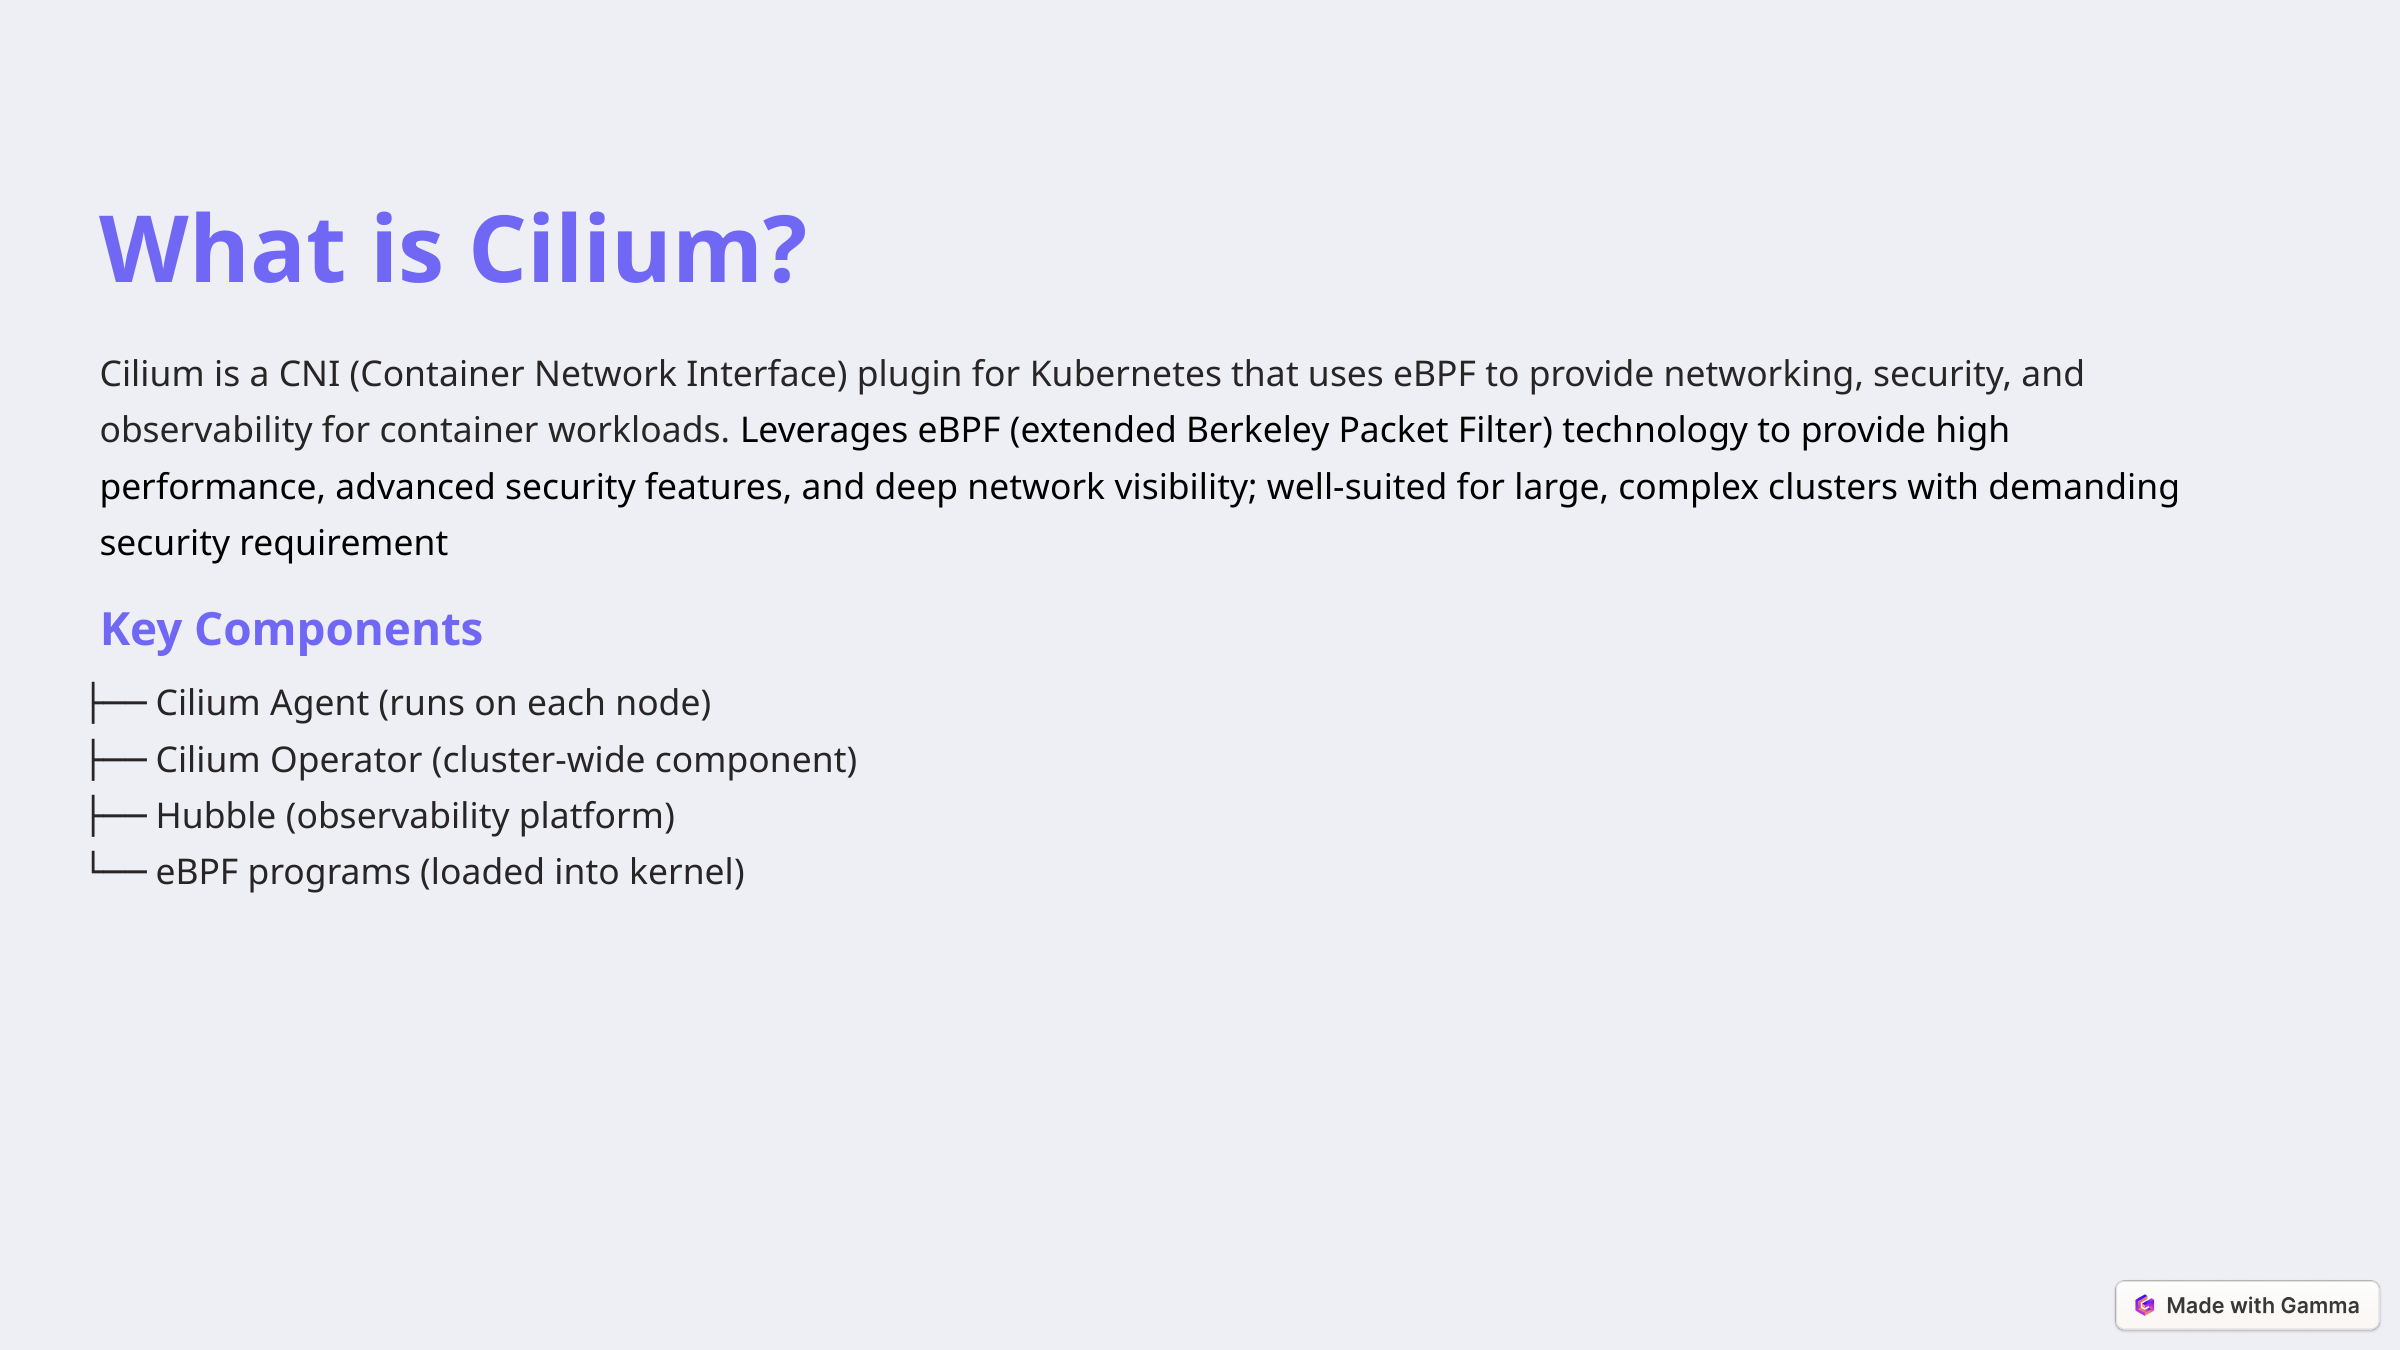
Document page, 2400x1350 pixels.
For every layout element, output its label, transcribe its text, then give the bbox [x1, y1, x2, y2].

text_box ├── Cilium Agent (runs on each node) ├── Cilium Operator (cluster-wide component) ├── Hubble (observability platform) └── eBPF programs (loaded into kernel) [82, 666, 2201, 1350]
text_box Cilium is a CNI (Container Network Interface) plugin for Kubernetes that uses eBPF to provide networking, security, and observability for container workloads. Leverages eBPF (extended Berkeley Packet Filter) technology to provide high performance, advanced security features, and deep network visibility; well-suited for large, complex clusters with demanding security requirement [99, 337, 2218, 452]
text_box Key Components [99, 596, 568, 655]
text_box What is Cilium? [99, 184, 1035, 302]
picture [2201, 1271, 2389, 1339]
